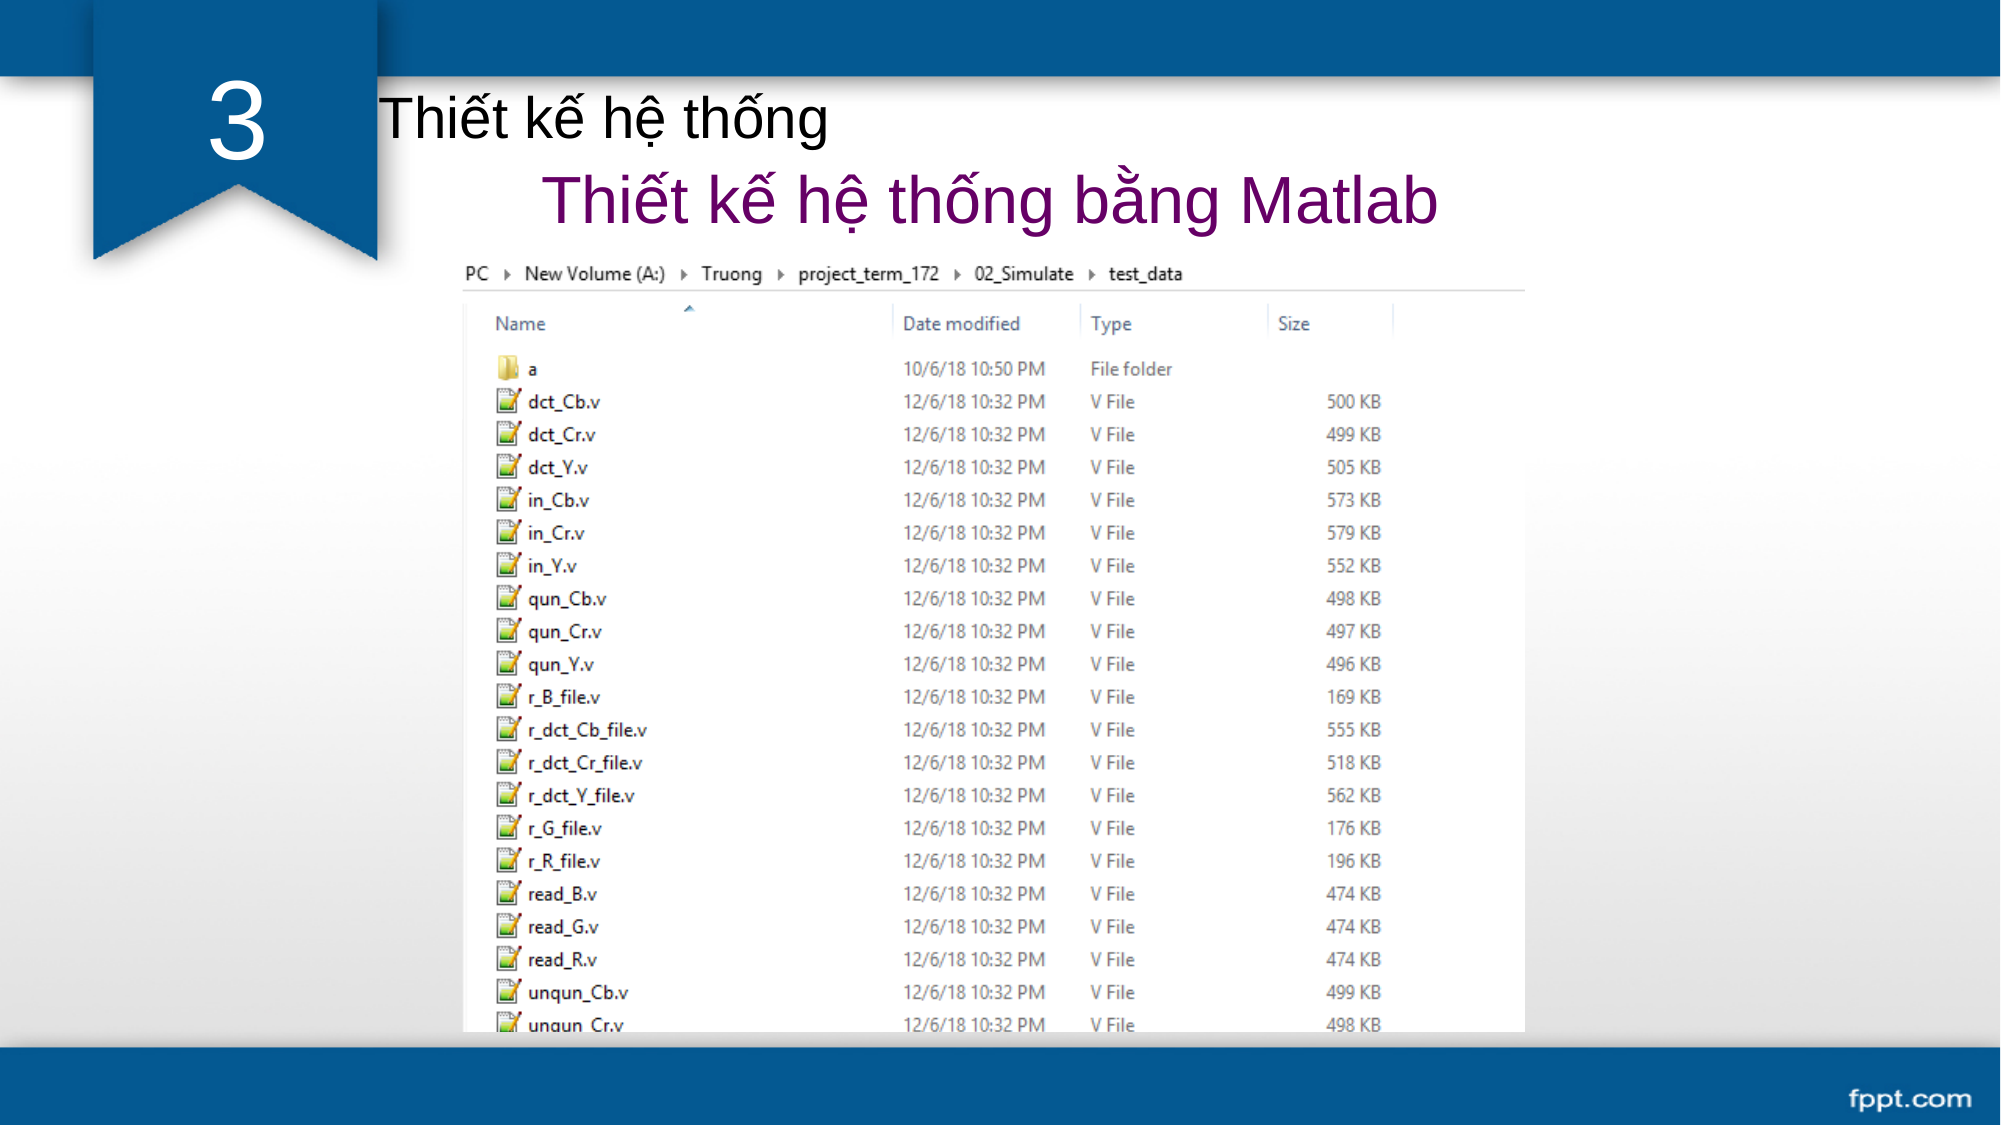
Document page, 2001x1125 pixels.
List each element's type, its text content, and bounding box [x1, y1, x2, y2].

text_box Thiết kế hệ thống [363, 72, 936, 149]
picture [0, 0, 2001, 1125]
text_box 3 [191, 39, 310, 190]
text_box Thiết kế hệ thống bằng Matlab [310, 149, 1671, 244]
